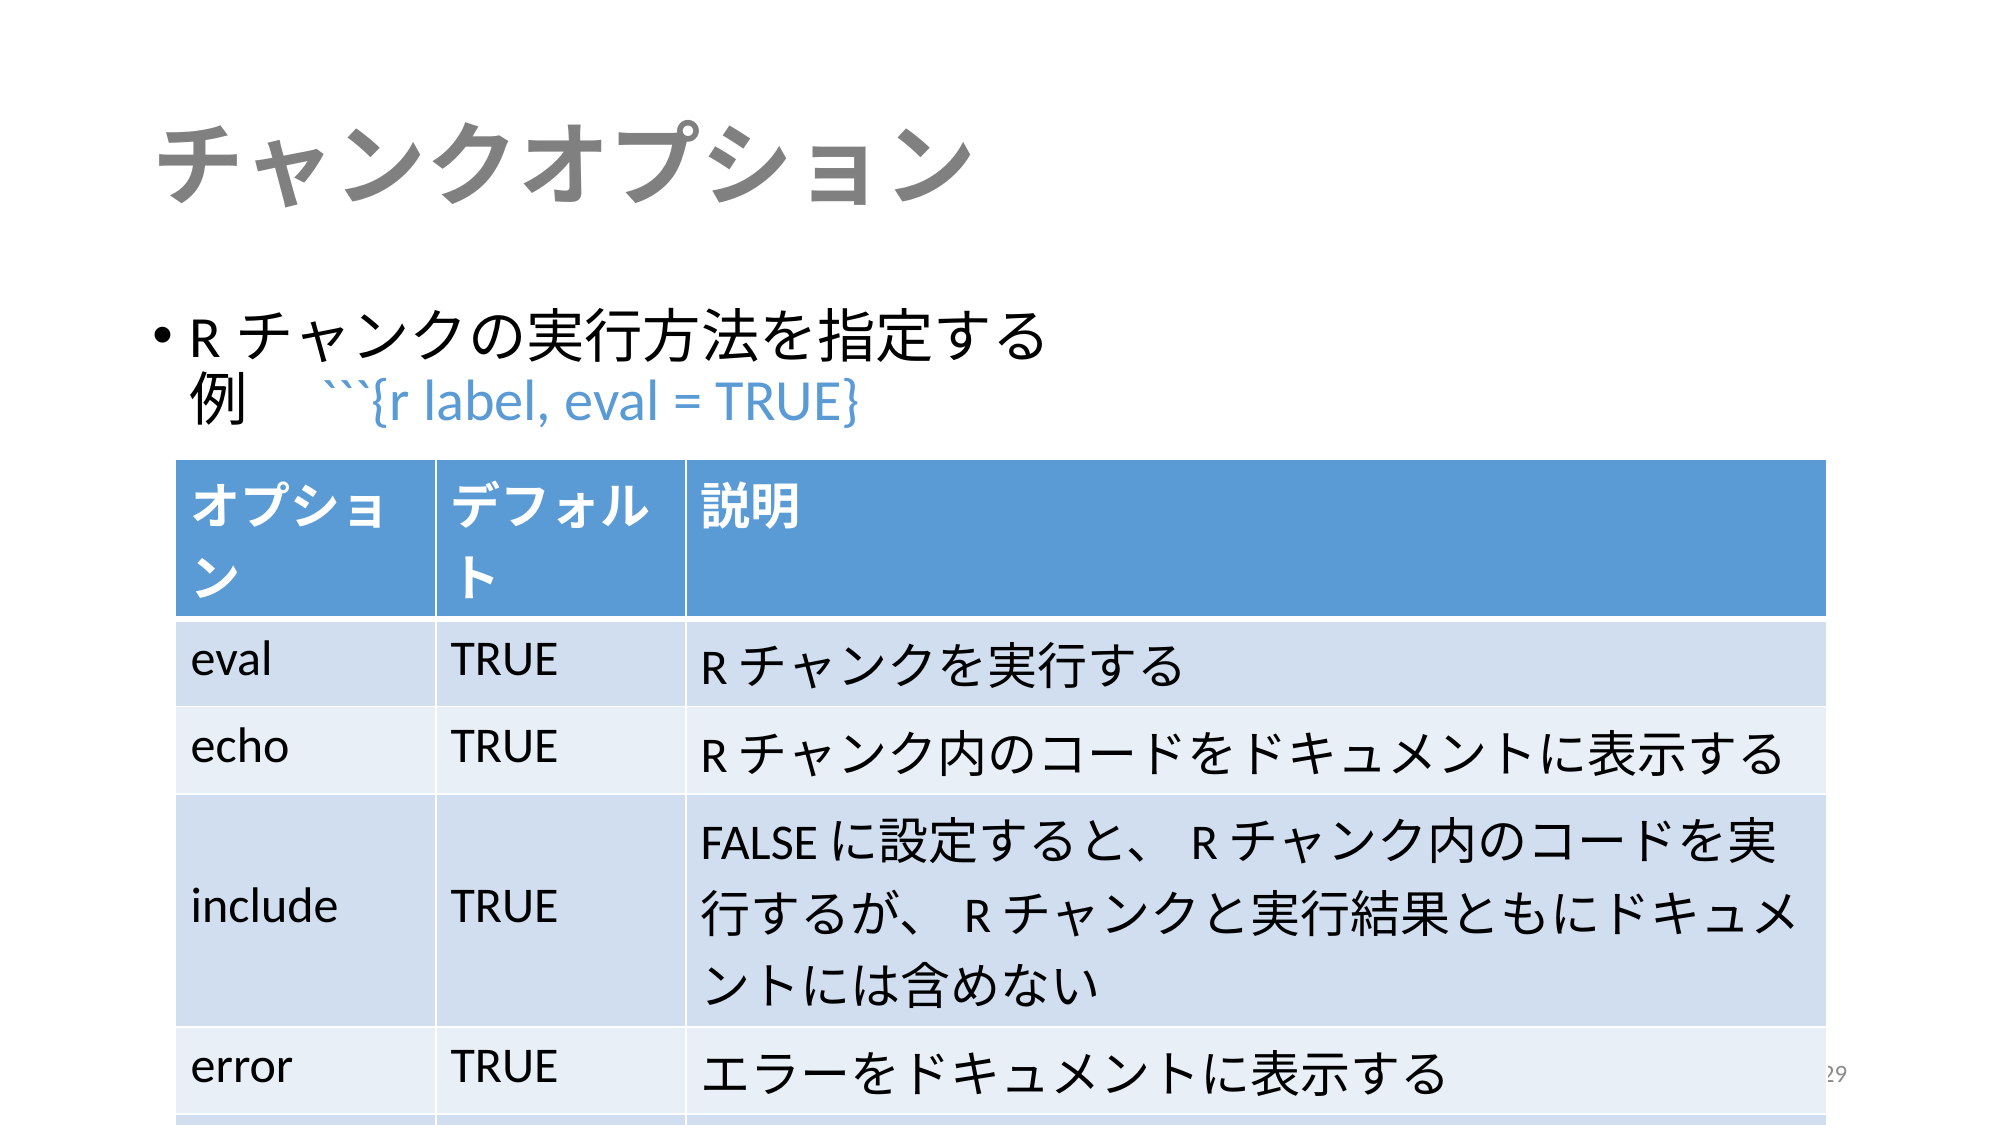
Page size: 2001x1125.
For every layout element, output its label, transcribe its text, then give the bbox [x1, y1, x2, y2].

list Rチャンクの実行方法を指定する 例 ```{r label, eval = TRUE} [137, 299, 1863, 1085]
table_cell error [176, 1028, 435, 1113]
table_cell TRUE [437, 1028, 685, 1113]
table_cell TRUE [437, 795, 685, 1026]
table_cell TRUE [437, 707, 685, 793]
table_cell TRUE [437, 1115, 685, 1125]
table_cell TRUE [437, 622, 685, 706]
table_header デフォルト [437, 460, 685, 616]
table_cell Rチャンクを実行する [687, 622, 1826, 706]
table_cell warning [176, 1115, 435, 1125]
table_cell Rチャンク内のコードをドキュメントに表示する [687, 707, 1826, 793]
table_cell FALSEに設定すると、Rチャンク内のコードを実行するが、Rチャンクと実行結果ともにドキュメントには含めない [687, 795, 1826, 1026]
table_header オプション [176, 460, 435, 616]
table_cell echo [176, 707, 435, 793]
title チャンクオプション [137, 59, 1863, 278]
table_cell エラーをドキュメントに表示する [687, 1028, 1826, 1113]
table_cell include [176, 795, 435, 1026]
table_header 説明 [687, 460, 1826, 616]
table_cell eval [176, 622, 435, 706]
slide_number 29 [1828, 1042, 1863, 1103]
table_cell warningをドキュメントに表示する [687, 1115, 1826, 1125]
